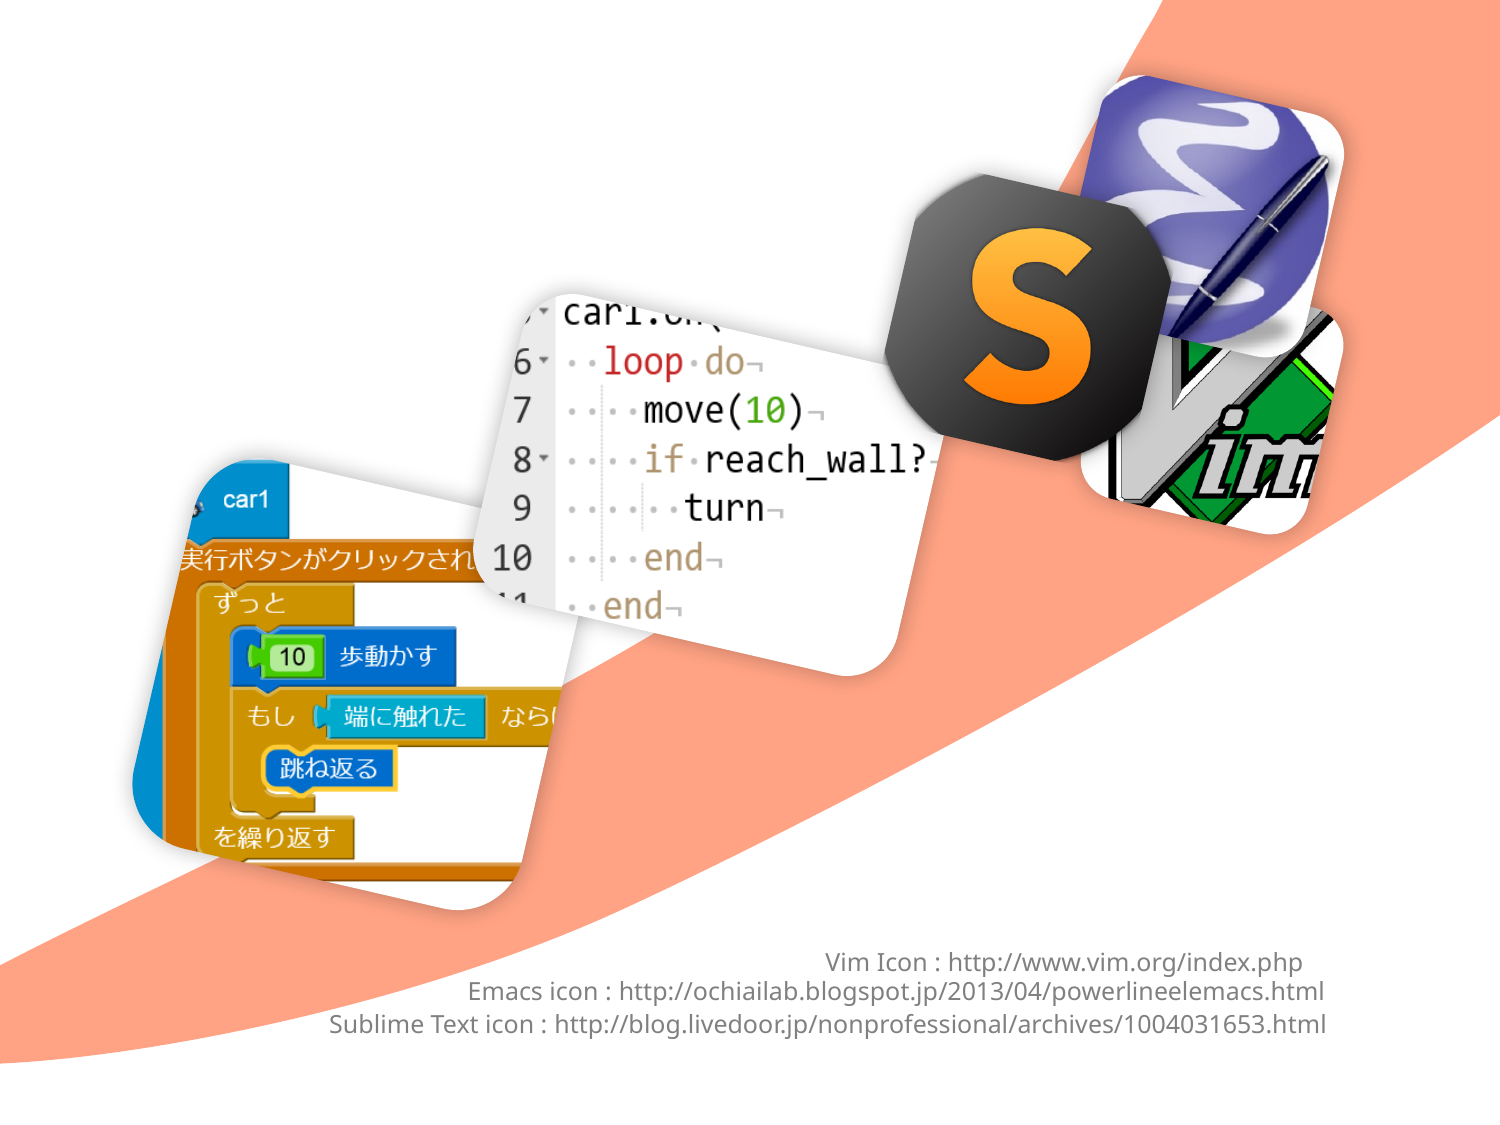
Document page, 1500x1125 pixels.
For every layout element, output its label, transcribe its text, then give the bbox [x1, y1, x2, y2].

text_box Sublime Text icon : http://blog.livedoor.jp/nonprofessional/archives/1004031653.html [33, 1000, 1343, 1046]
text_box Vim Icon : http://www.vim.org/index.php [810, 939, 1319, 984]
picture [225, 495, 247, 507]
picture [158, 75, 1345, 911]
text_box Emacs icon : http://ochiailab.blogspot.jp/2013/04/powerlineelemacs.html [225, 968, 1341, 1000]
picture [250, 495, 257, 507]
picture [260, 490, 266, 507]
picture [234, 458, 286, 463]
text_box [0, 0, 1500, 1065]
